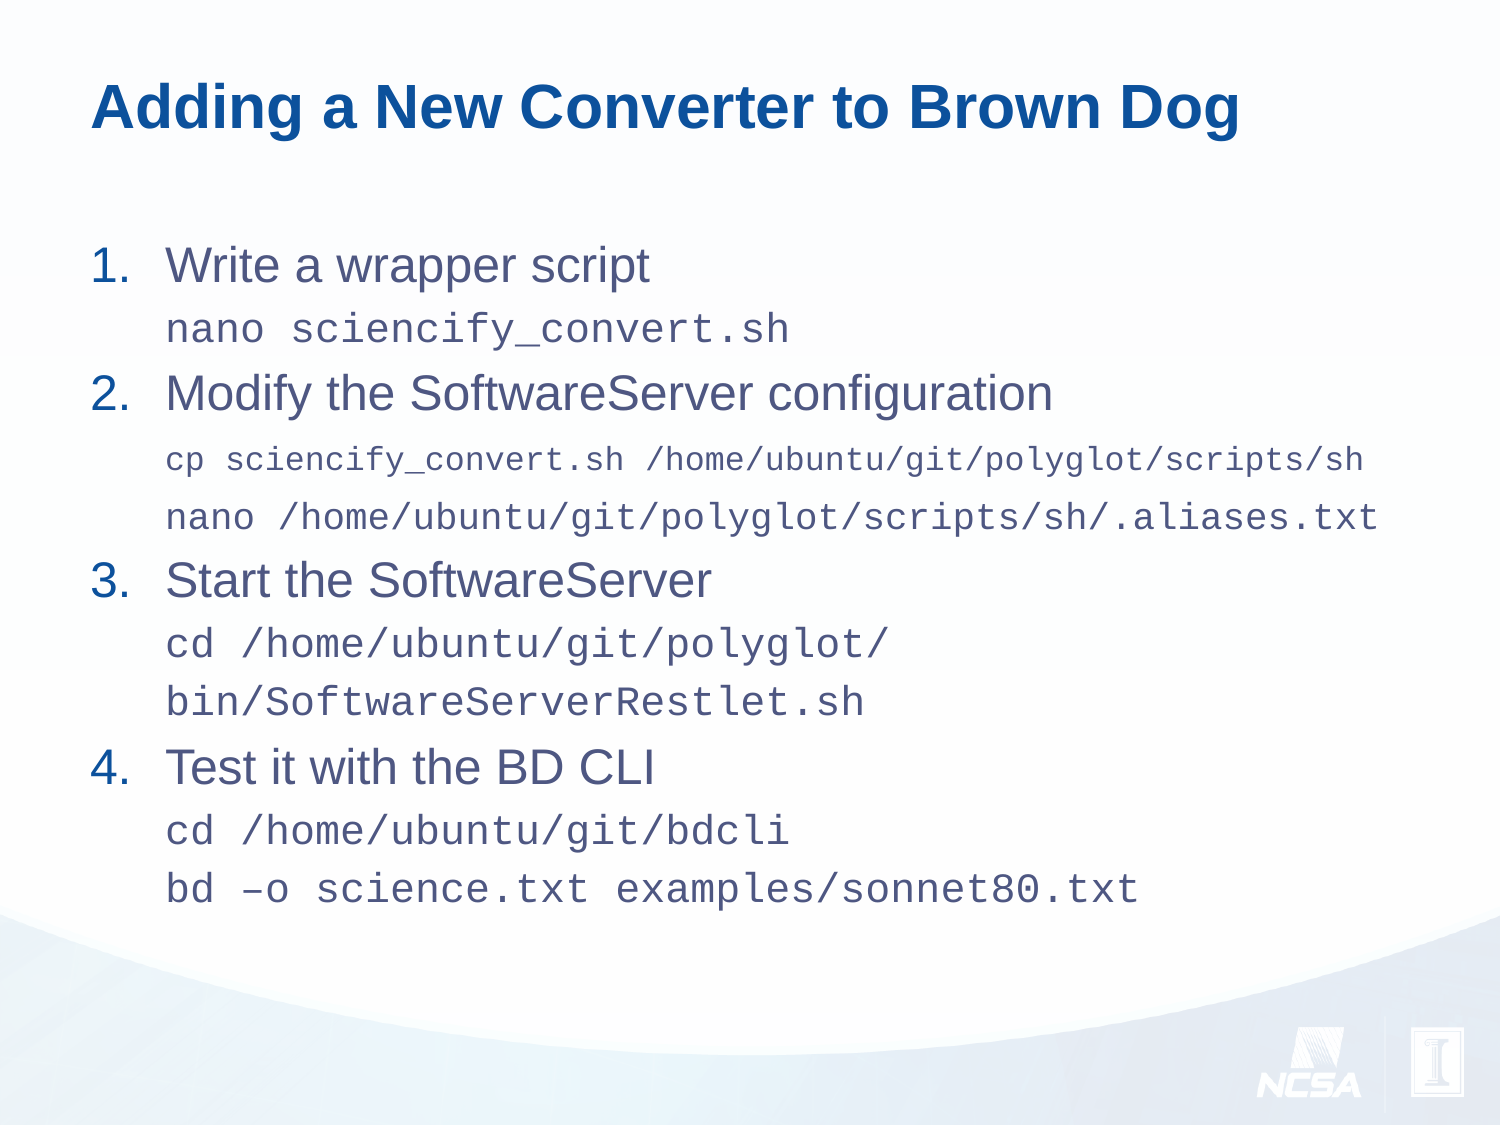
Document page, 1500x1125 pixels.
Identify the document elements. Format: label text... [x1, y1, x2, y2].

list Write a wrapper script nano sciencify_convert.sh Modify the SoftwareServer configuration cp sciencify_convert.sh /home/ubuntu/git/polyglot/scripts/sh nano /home/ubuntu/git/polyglot/scripts/sh/.aliases.txt Start the SoftwareServer cd /home/ubuntu/git/polyglot/ bin/SoftwareServerRestlet.sh Test it with the BD CLI cd /home/ubuntu/git/bdcli bd –o science.txt examples/sonnet80.txt [75, 224, 1425, 1000]
title Adding a New Converter to Brown Dog [75, 45, 1425, 163]
